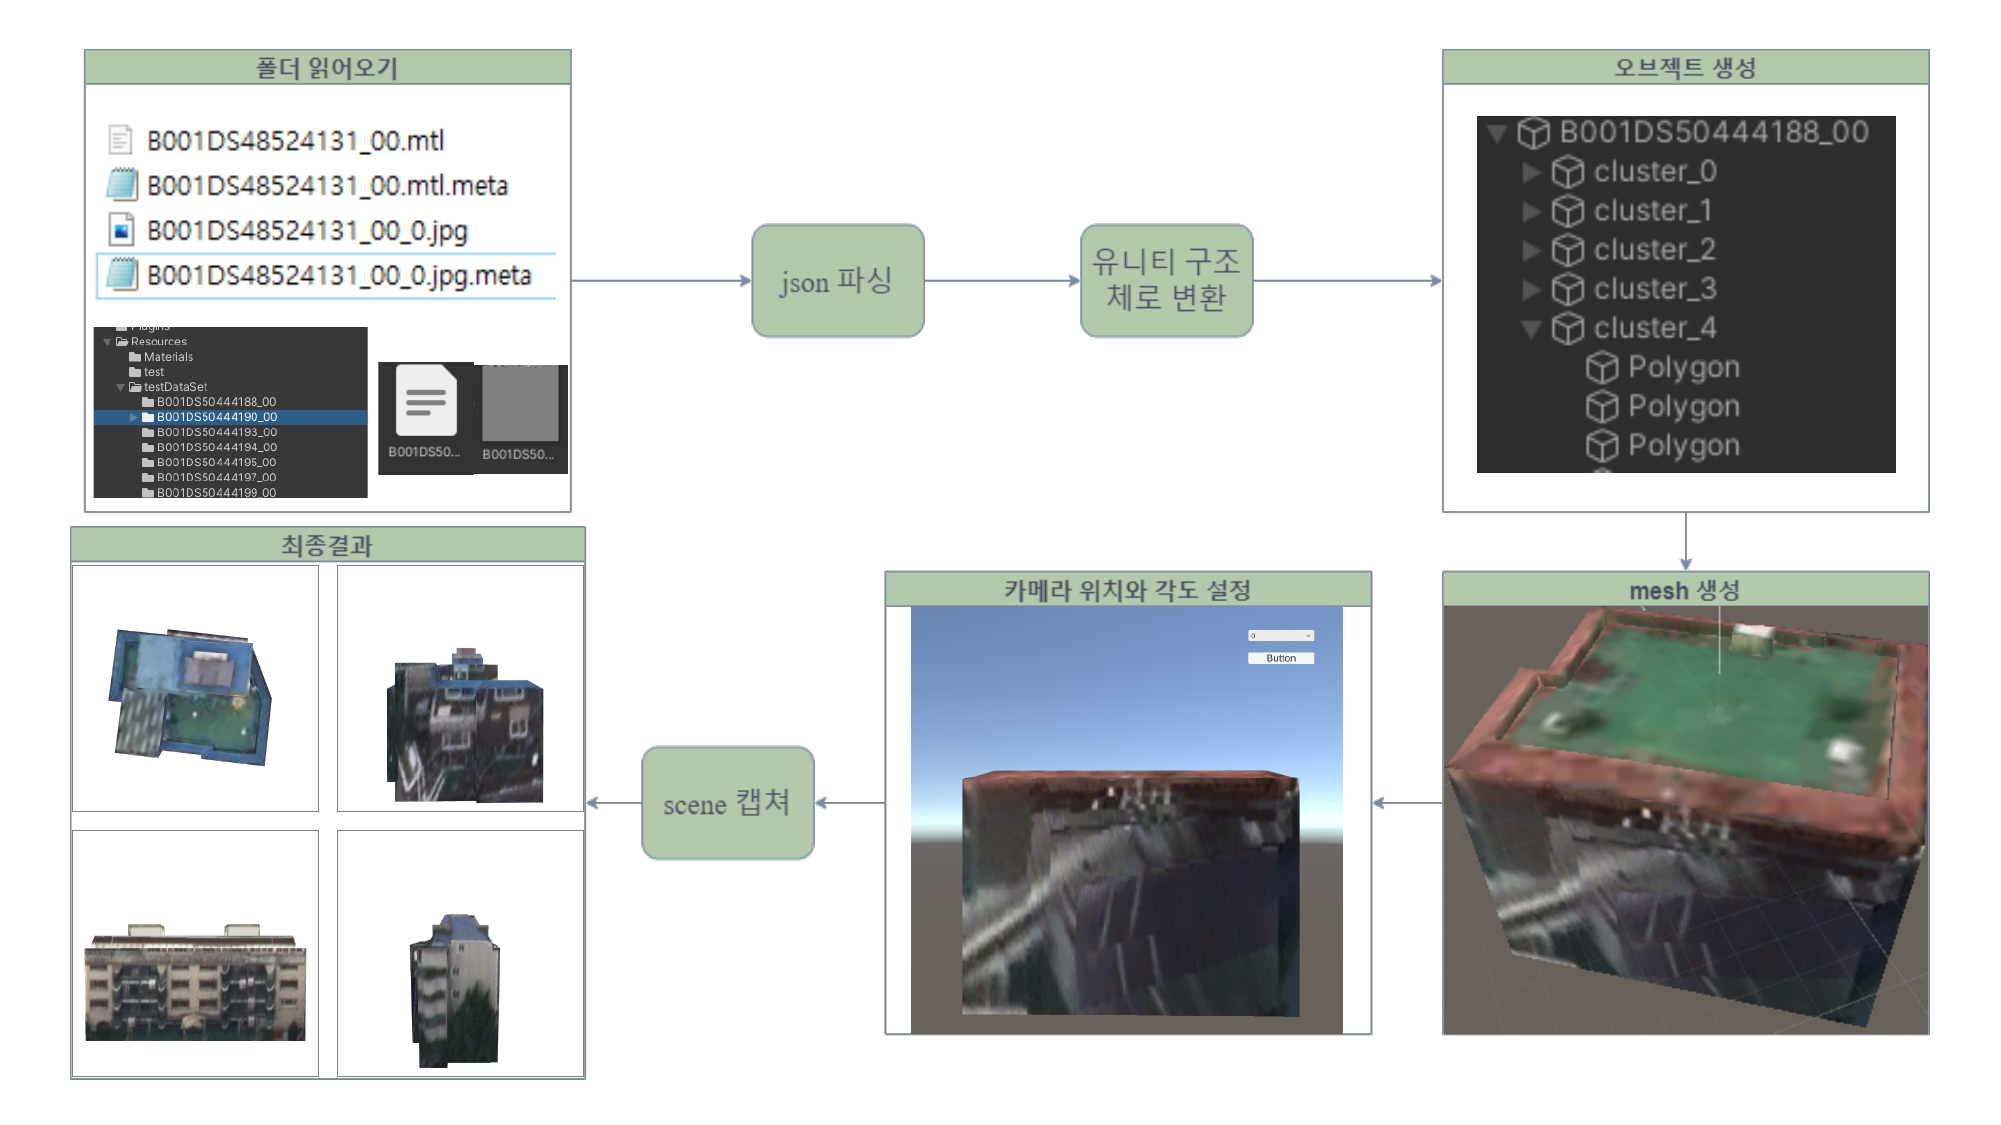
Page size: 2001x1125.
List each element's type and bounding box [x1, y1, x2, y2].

text_box [70, 48, 1930, 1080]
